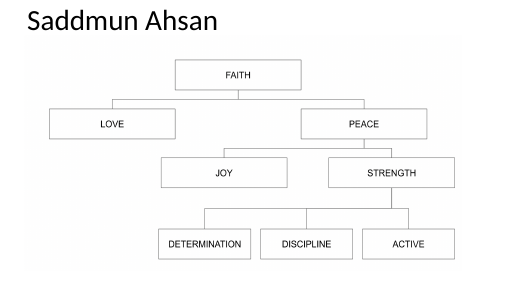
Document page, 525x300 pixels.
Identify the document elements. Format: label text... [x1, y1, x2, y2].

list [24, 35, 462, 271]
title Saddmun Ahsan [5, 5, 453, 37]
